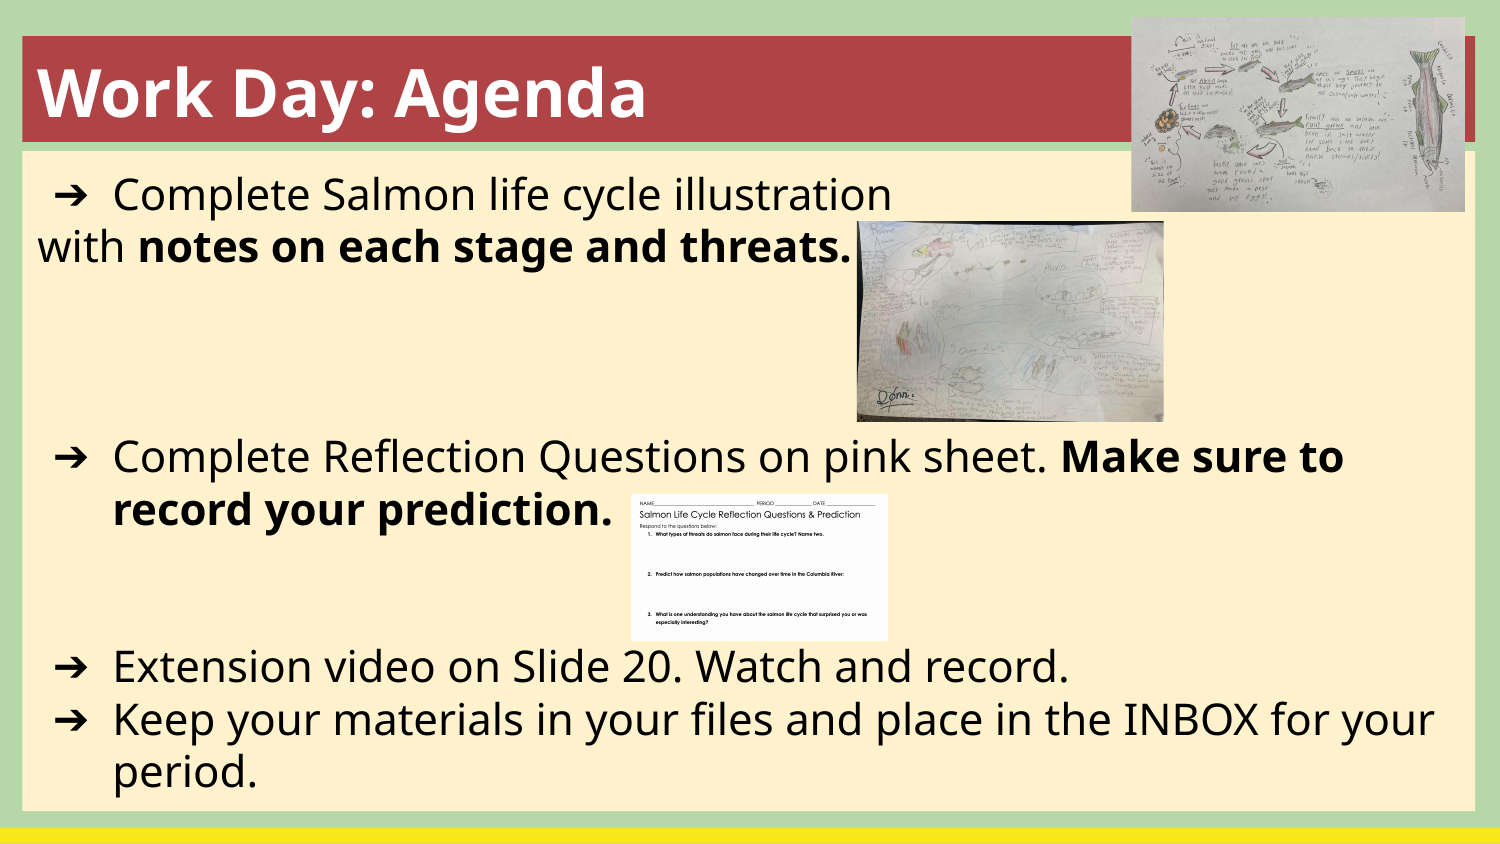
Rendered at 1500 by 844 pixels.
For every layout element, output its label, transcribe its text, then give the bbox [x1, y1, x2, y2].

title Work Day: Agenda [22, 36, 1131, 142]
text_box Complete Salmon life cycle illustration with notes on each stage and threats. Complete Reflection Questions on pink sheet. Make sure to record your prediction. Extension video on Slide 20. Watch and record. Keep your materials in your files and place in the INBOX for your period. [22, 151, 1476, 812]
picture [1131, 0, 1465, 282]
picture [631, 494, 888, 641]
picture [856, 168, 1164, 476]
title Work Day: Agenda [1465, 36, 1476, 142]
